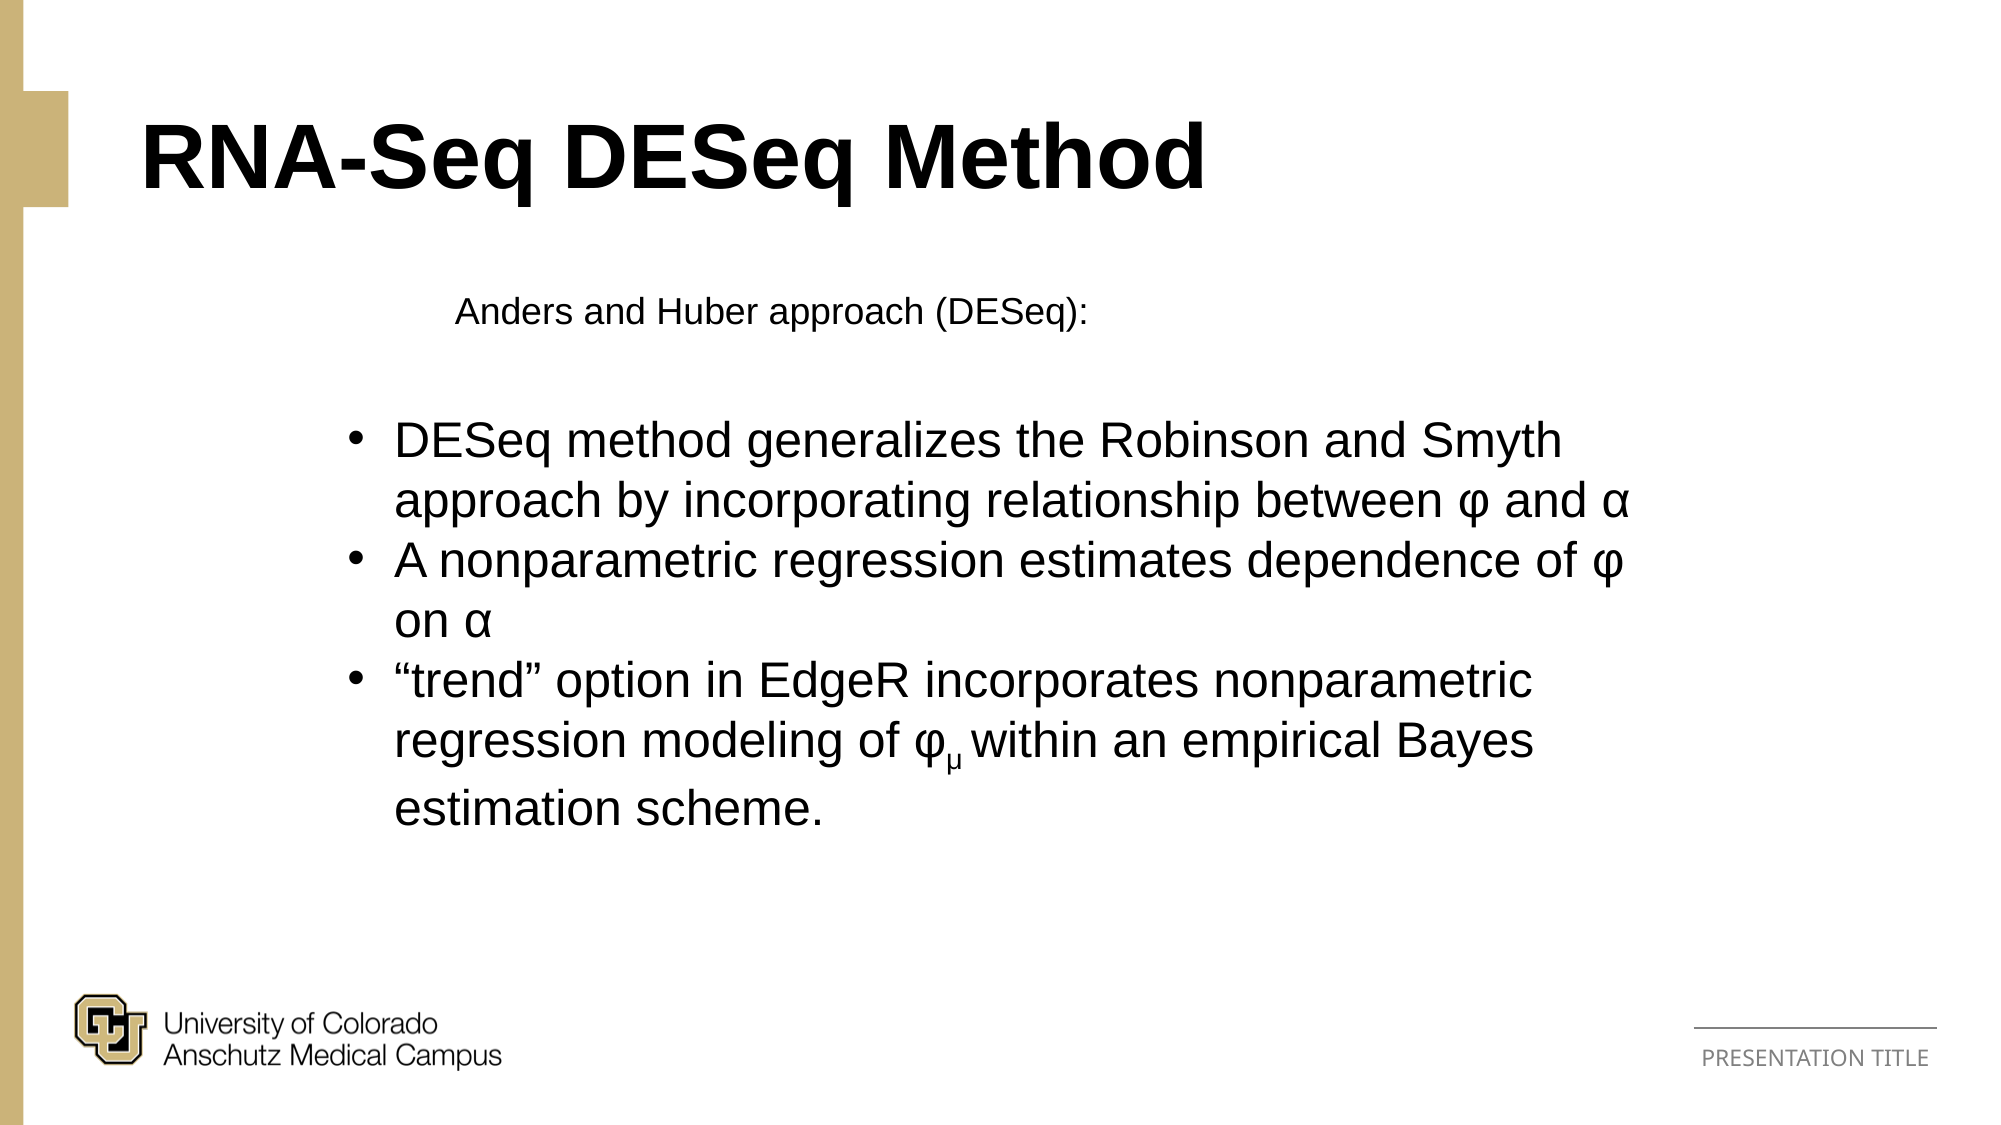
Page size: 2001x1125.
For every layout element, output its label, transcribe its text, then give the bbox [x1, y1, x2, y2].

text_box DESeq method generalizes the Robinson and Smyth approach by incorporating relationship between φ and α A nonparametric regression estimates dependence of φ on α “trend” option in EdgeR incorporates nonparametric regression modeling of φμ within an empirical Bayes estimation scheme. [332, 399, 1668, 843]
picture [73, 993, 502, 1072]
title RNA-Seq DESeq Method [125, 101, 1625, 208]
